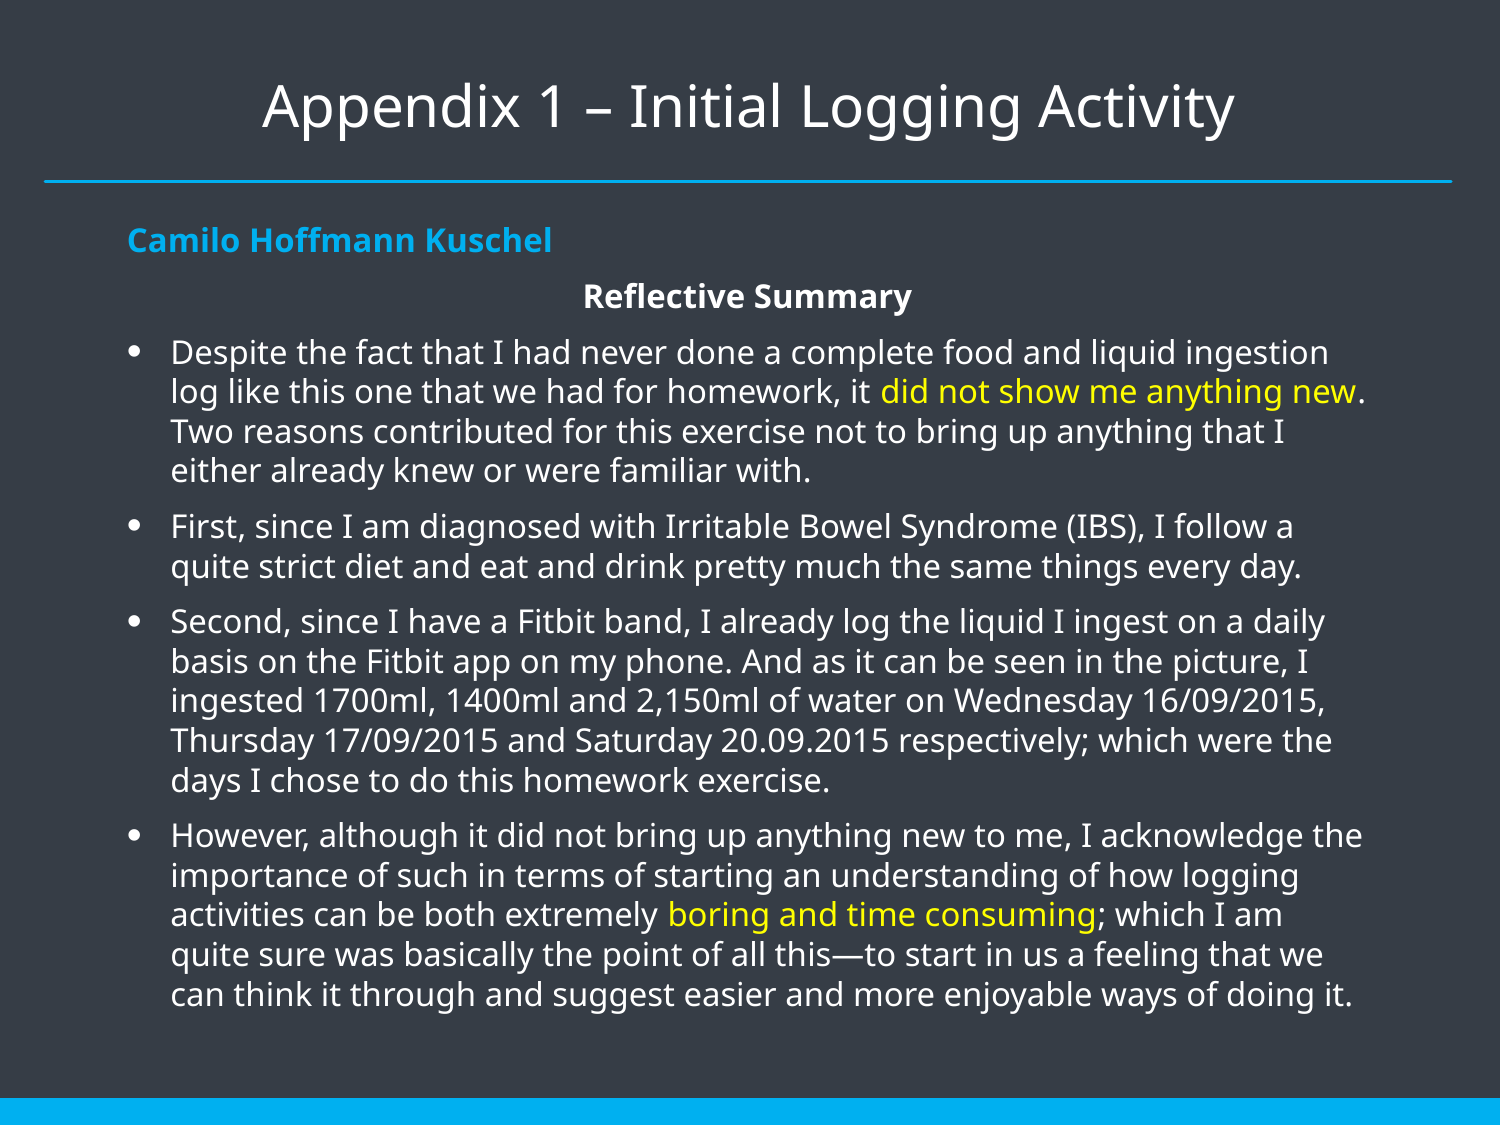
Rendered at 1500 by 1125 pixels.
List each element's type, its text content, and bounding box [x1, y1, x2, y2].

text_box [0, 1098, 1500, 1125]
title Appendix 1 – Initial Logging Activity [67, 25, 1430, 180]
list Camilo Hoffmann Kuschel Reflective Summary Despite the fact that I had never done a complete food and liquid ingestion log like this one that we had for homework, it did not show me anything new. Two reasons contributed for this exercise not to bring up anything that I either already knew or were familiar with. First, since I am diagnosed with Irritable Bowel Syndrome (IBS), I follow a quite strict diet and eat and drink pretty much the same things every day. Second, since I have a Fitbit band, I already log the liquid I ingest on a daily basis on the Fitbit app on my phone. And as it can be seen in the picture, I ingested 1700ml, 1400ml and 2,150ml of water on Wednesday 16/09/2015, Thursday 17/09/2015 and Saturday 20.09.2015 respectively; which were the days I chose to do this homework exercise. However, although it did not bring up anything new to me, I acknowledge the importance of such in terms of starting an understanding of how logging activities can be both extremely boring and time consuming; which I am quite sure was basically the point of all this—to start in us a feeling that we can think it through and suggest easier and more enjoyable ways of doing it. [111, 211, 1384, 1050]
